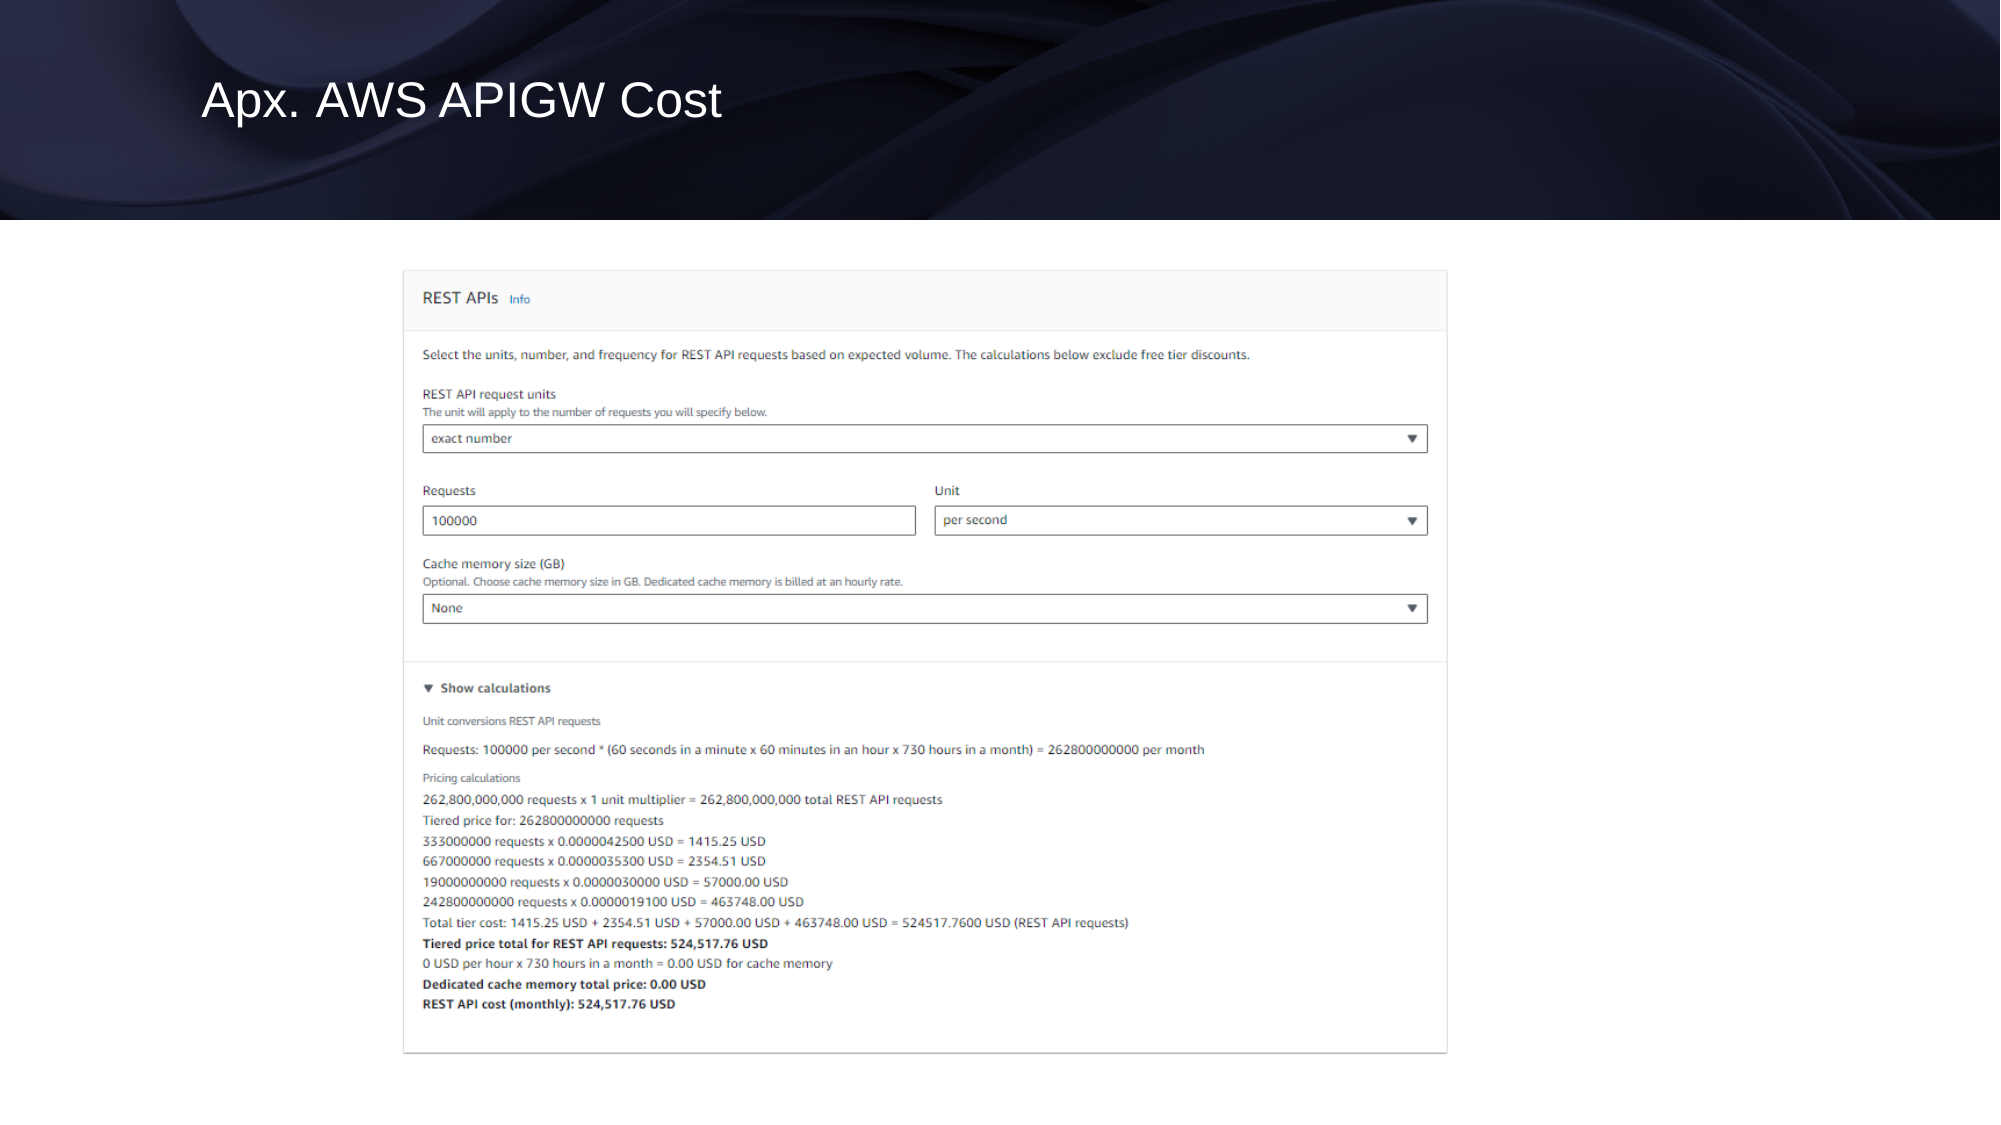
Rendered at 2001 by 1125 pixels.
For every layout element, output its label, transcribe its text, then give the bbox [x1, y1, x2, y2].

picture [0, 0, 2000, 220]
picture [396, 257, 1456, 1062]
list Apx. AWS APIGW Cost [149, 59, 1568, 196]
